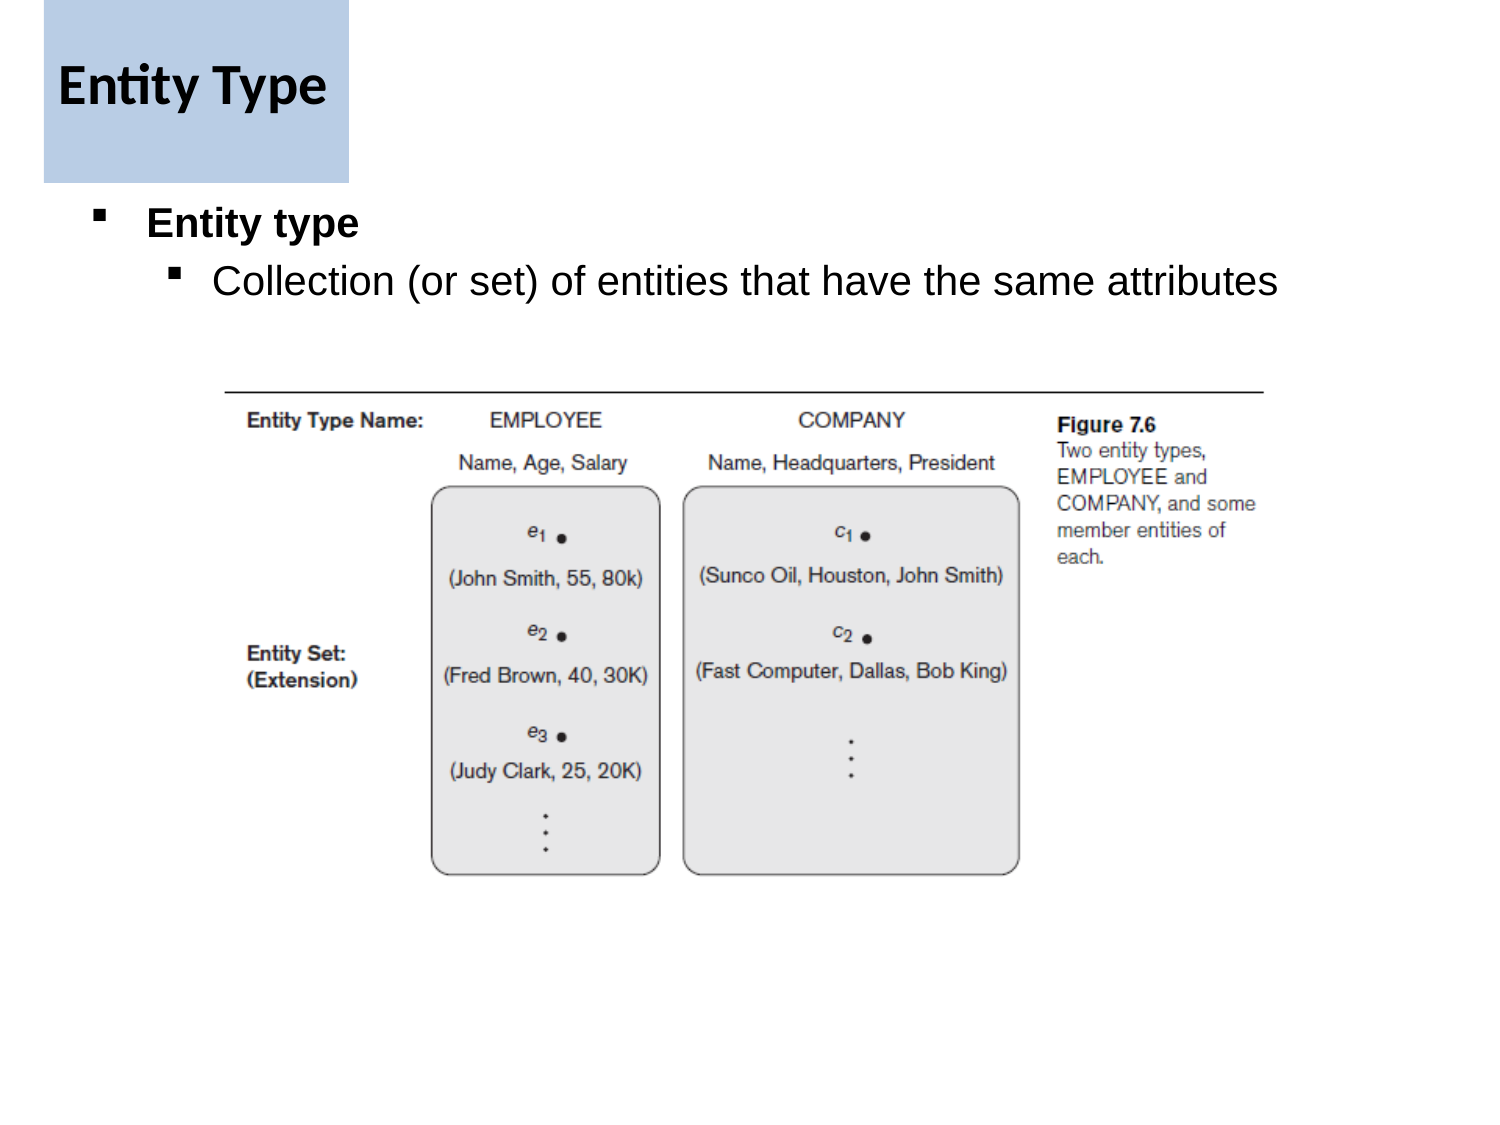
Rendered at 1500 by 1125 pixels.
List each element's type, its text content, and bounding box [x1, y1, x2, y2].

list Entity type Collection (or set) of entities that have the same attributes [75, 187, 1425, 931]
picture [199, 370, 1301, 914]
title Entity Type [43, 0, 349, 183]
